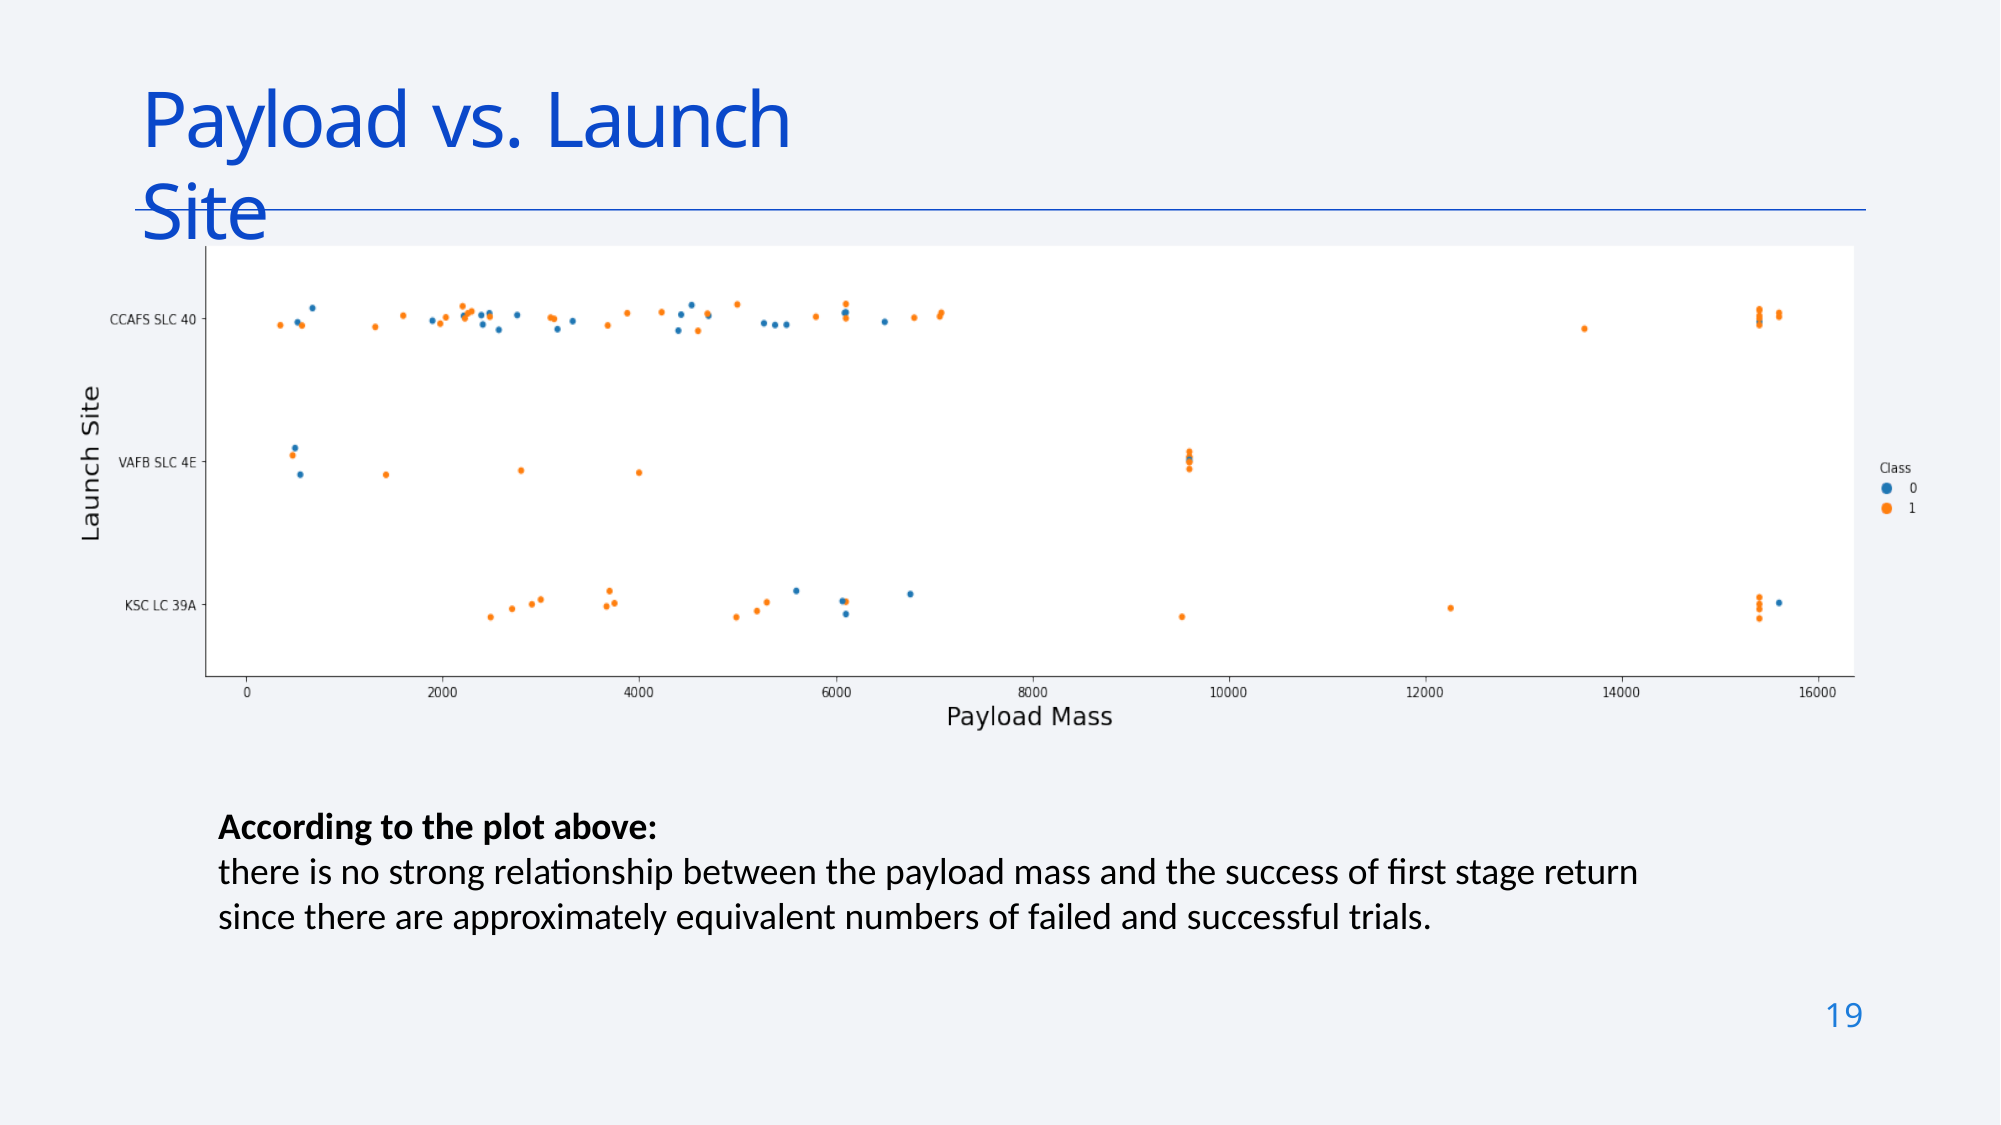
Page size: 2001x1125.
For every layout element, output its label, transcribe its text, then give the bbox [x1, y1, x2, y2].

picture [0, 0, 2000, 1125]
slide_number 19 [1818, 1001, 1894, 1125]
title Payload vs. Launch Site [139, 68, 916, 238]
text_box According to the plot above: there is no strong relationship between the payload mass and the success of first stage return since there are approximately equivalent numbers of failed and successful trials. [216, 800, 1643, 938]
